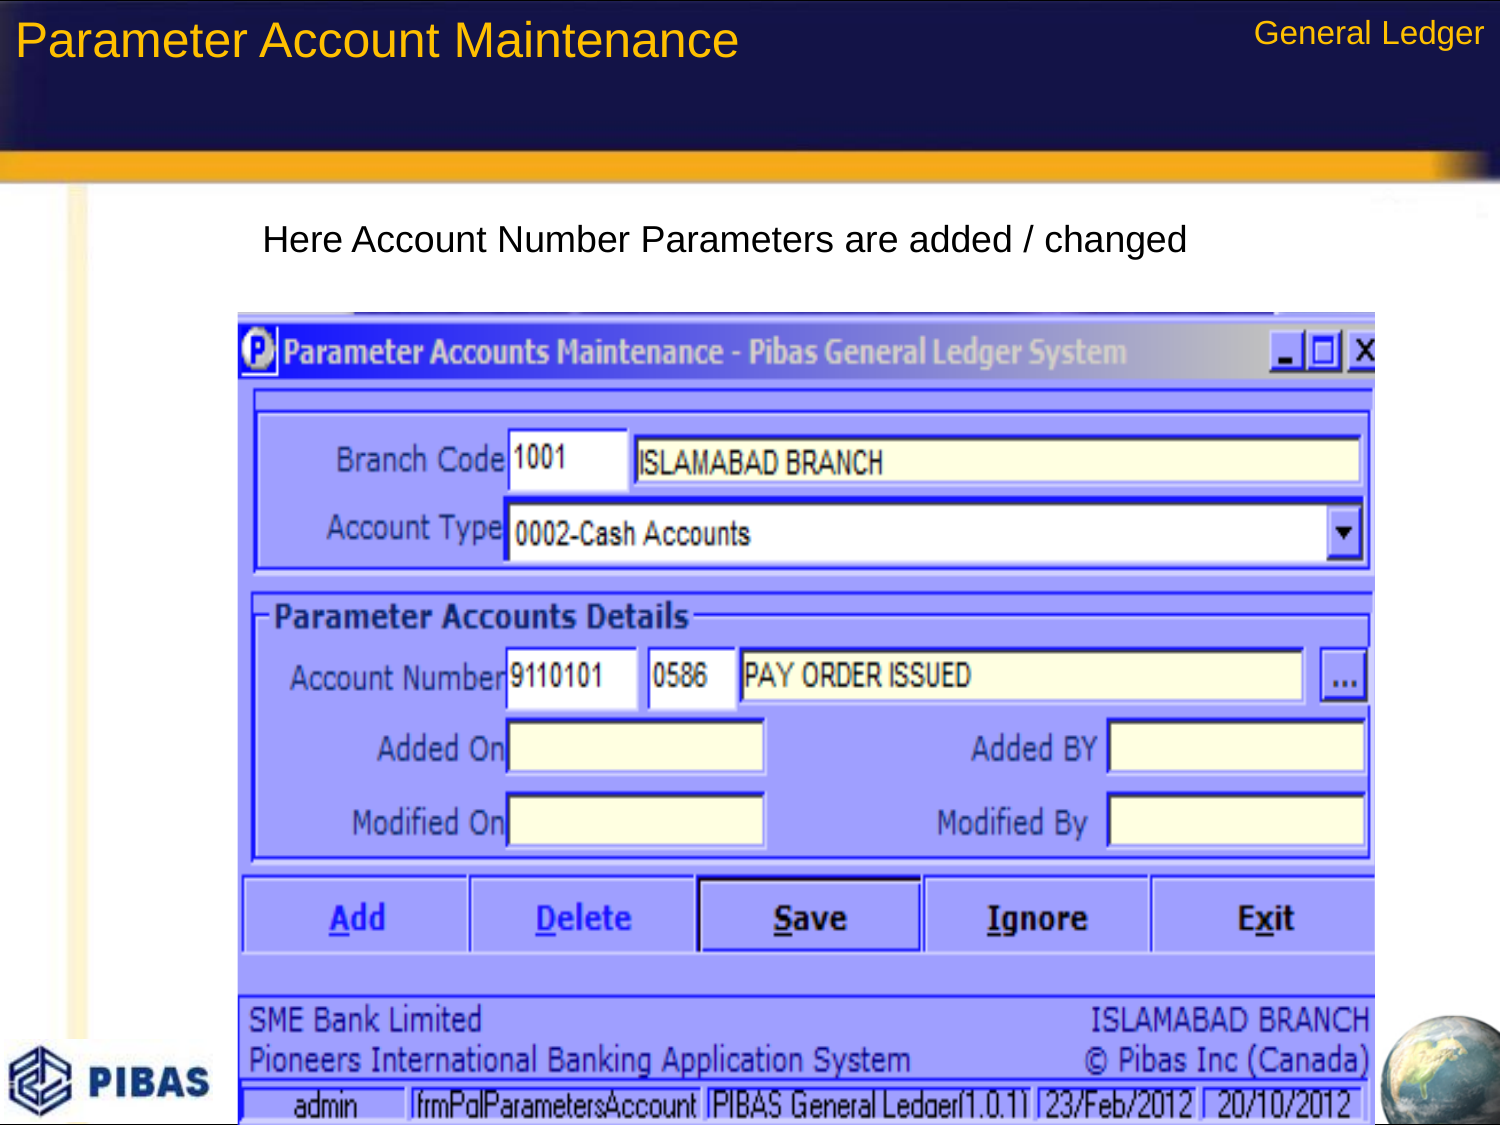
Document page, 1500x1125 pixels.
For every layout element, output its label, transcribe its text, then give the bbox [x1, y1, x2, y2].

text_box General Ledger [999, 0, 1500, 63]
text_box Parameter Account Maintenance [0, 0, 775, 75]
picture [0, 1, 1500, 1125]
text_box Here Account Number Parameters are added / changed [49, 162, 1400, 268]
